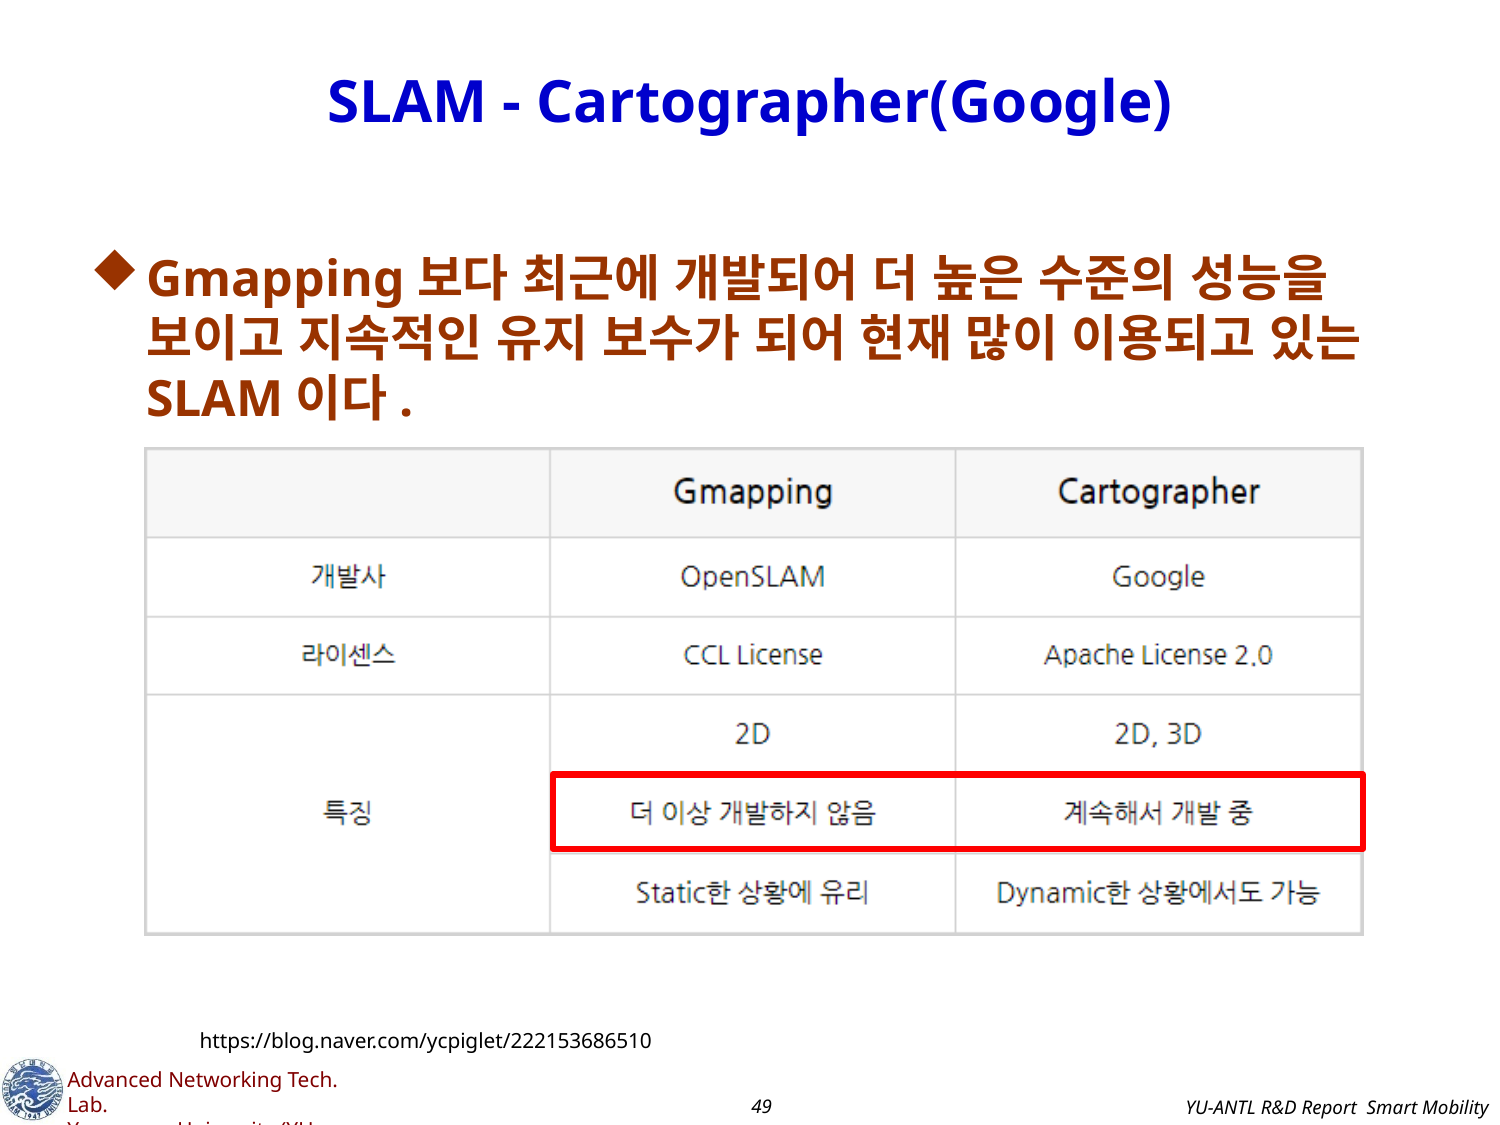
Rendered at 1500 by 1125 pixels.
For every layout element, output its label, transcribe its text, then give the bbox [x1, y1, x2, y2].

list Gmapping보다 최근에 개발되어 더 높은 수준의 성능을 보이고 지속적인 유지 보수가 되어 현재 많이 이용되고 있는 SLAM이다. [74, 238, 1426, 1062]
picture [0, 1057, 66, 1124]
title SLAM - Cartographer(Google) [74, 44, 1426, 154]
text_box https://blog.naver.com/ycpiglet/222153686510 [22, 1020, 829, 1061]
picture [144, 447, 1364, 936]
